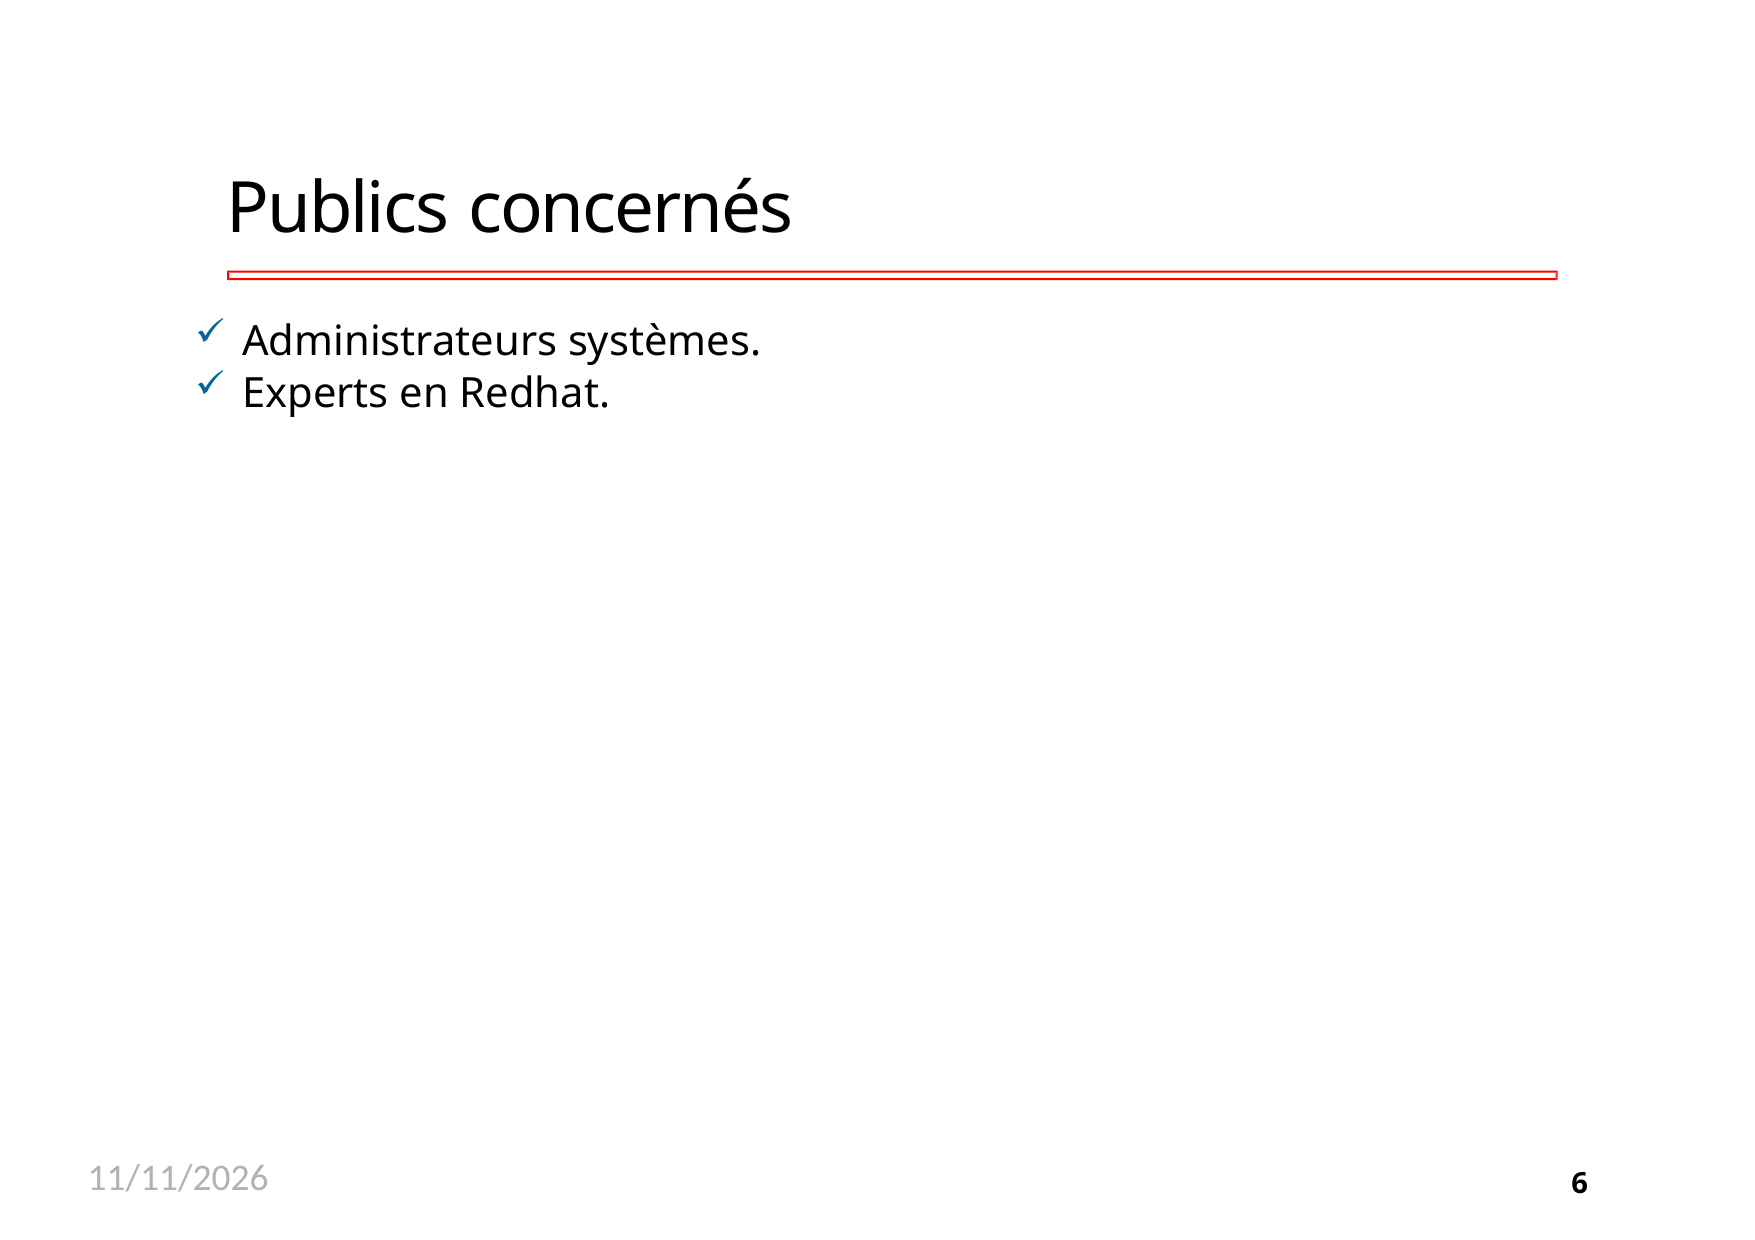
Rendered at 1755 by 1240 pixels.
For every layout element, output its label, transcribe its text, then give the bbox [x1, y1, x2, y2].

slide_number 6 [1567, 1164, 1715, 1215]
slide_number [87, 1152, 492, 1215]
title Publics concernés [224, 159, 1558, 369]
text_box Administrateurs systèmes. Experts en Redhat. [193, 311, 1515, 416]
